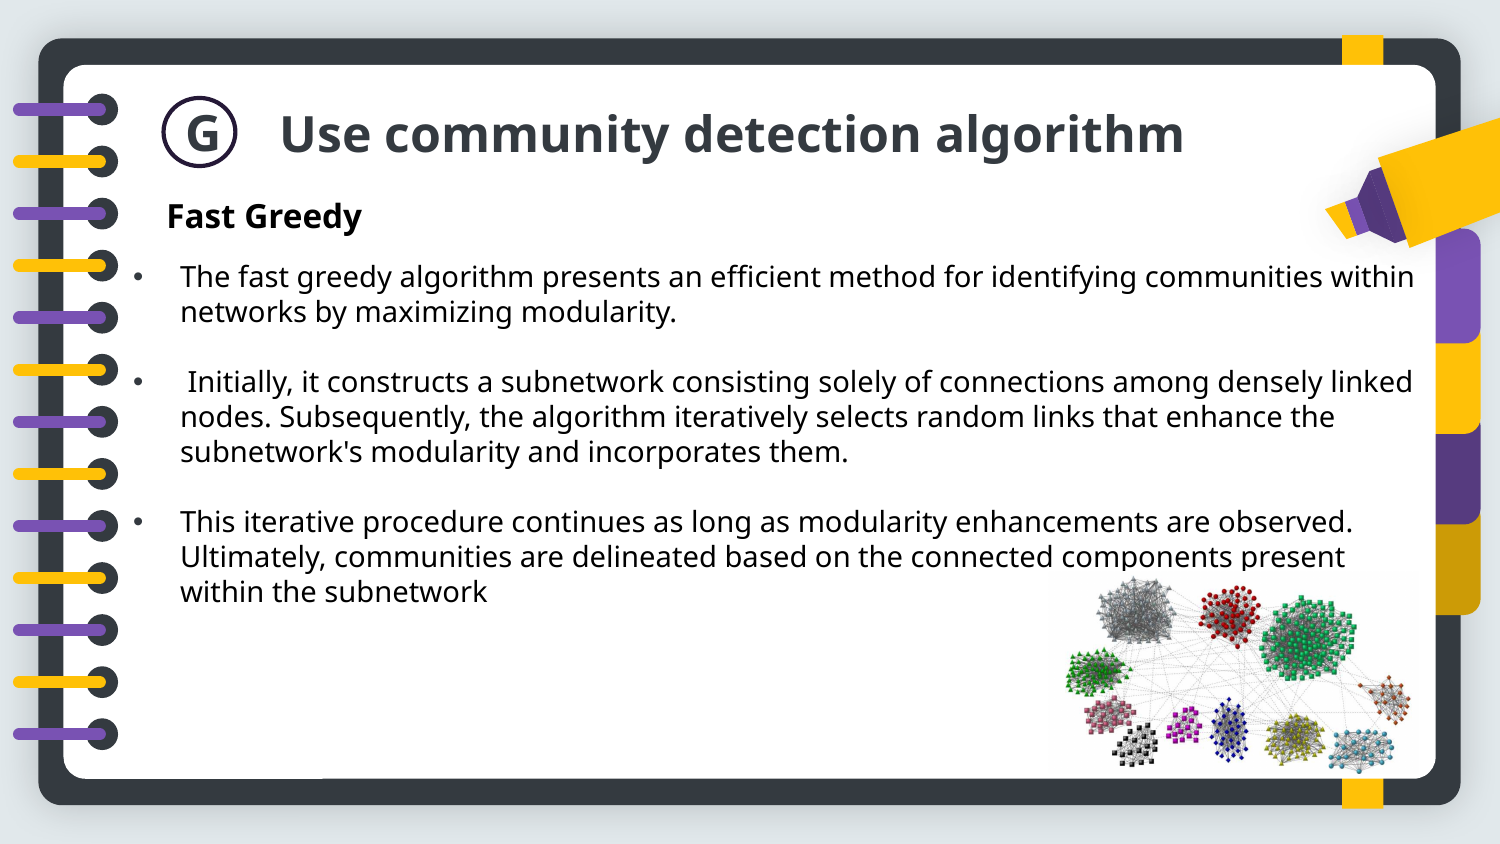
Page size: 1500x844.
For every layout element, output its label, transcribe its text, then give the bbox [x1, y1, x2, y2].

text_box The fast greedy algorithm presents an efficient method for identifying communities within networks by maximizing modularity. Initially, it constructs a subnetwork consisting solely of connections among densely linked nodes. Subsequently, the algorithm iteratively selects random links that enhance the subnetwork's modularity and incorporates them. This iterative procedure continues as long as modularity enhancements are observed. Ultimately, communities are delineated based on the connected components present within the subnetwork [118, 243, 1443, 585]
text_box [163, 86, 236, 178]
text_box Fast Greedy [151, 187, 1153, 243]
title Use community detection algorithm [265, 87, 1336, 259]
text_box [1341, 74, 1500, 265]
picture [1047, 571, 1419, 774]
